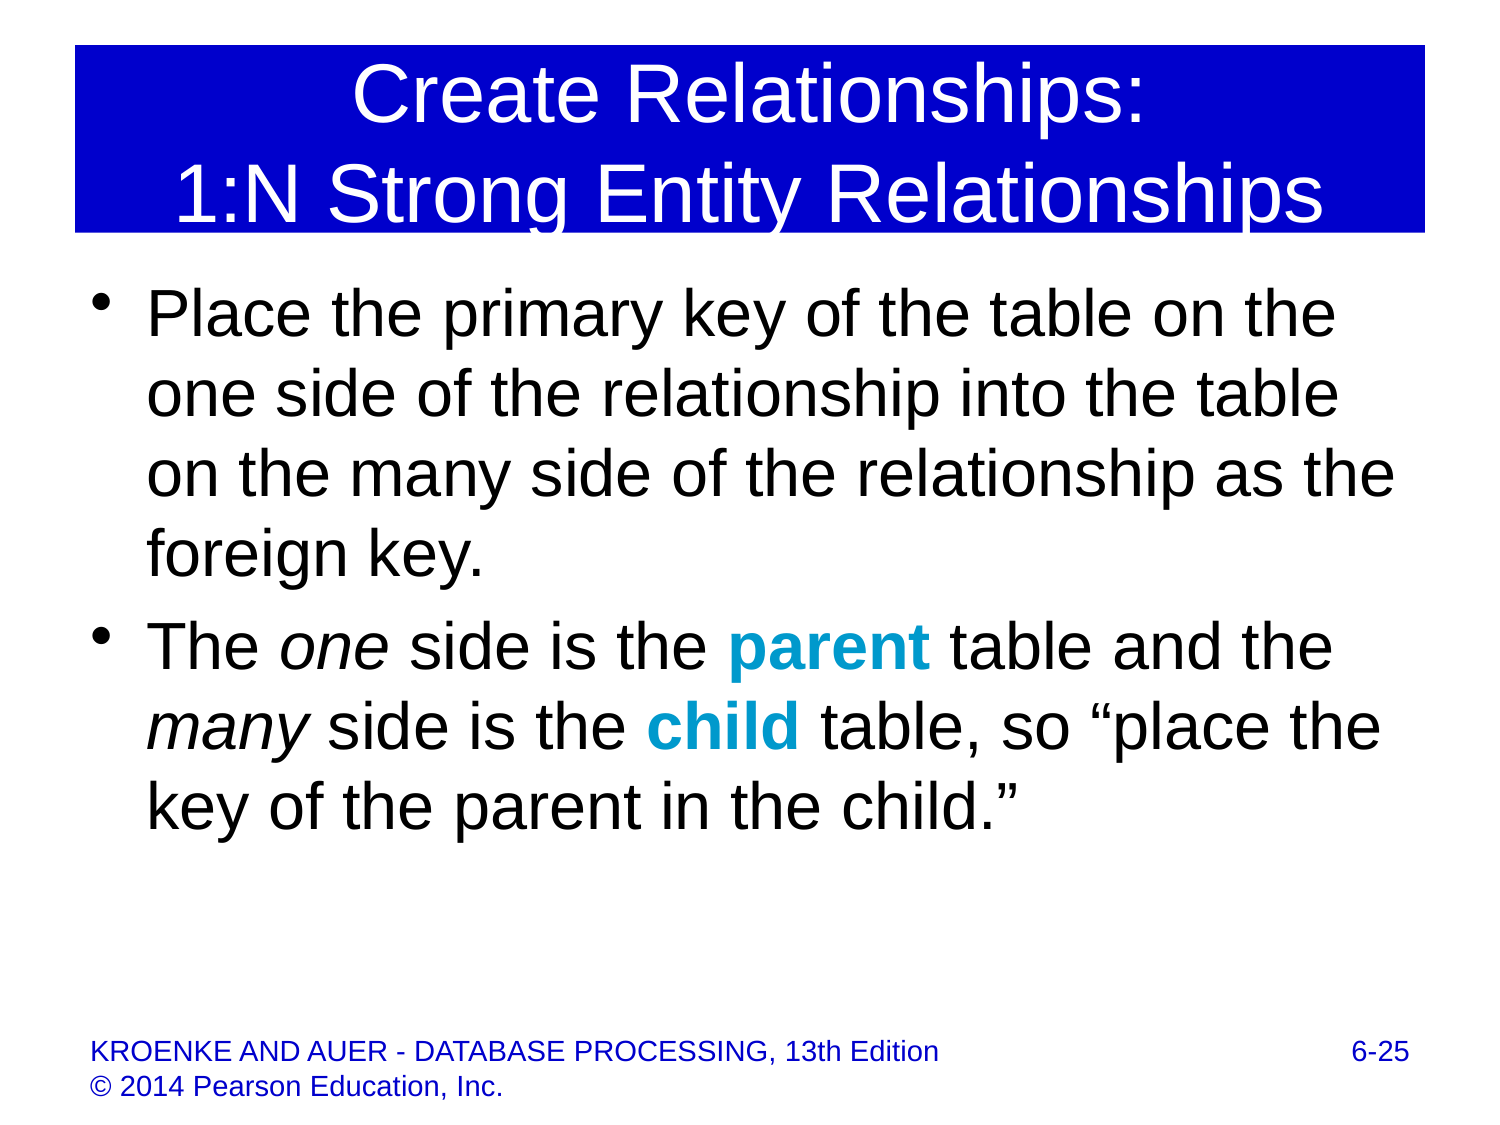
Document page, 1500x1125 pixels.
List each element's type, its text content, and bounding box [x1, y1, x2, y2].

slide_number 6-25 [1074, 1024, 1426, 1103]
title Create Relationships: 1:N Strong Entity Relationships [75, 45, 1425, 233]
list Place the primary key of the table on the one side of the relationship into the table on the many side of the relationship as the foreign key. The one side is the parent table and the many side is the child table, so “place the key of the parent in the child.” [75, 262, 1425, 1005]
footer KROENKE AND AUER - DATABASE PROCESSING, 13th Edition © 2014 Pearson Education, Inc. [74, 1024, 976, 1104]
